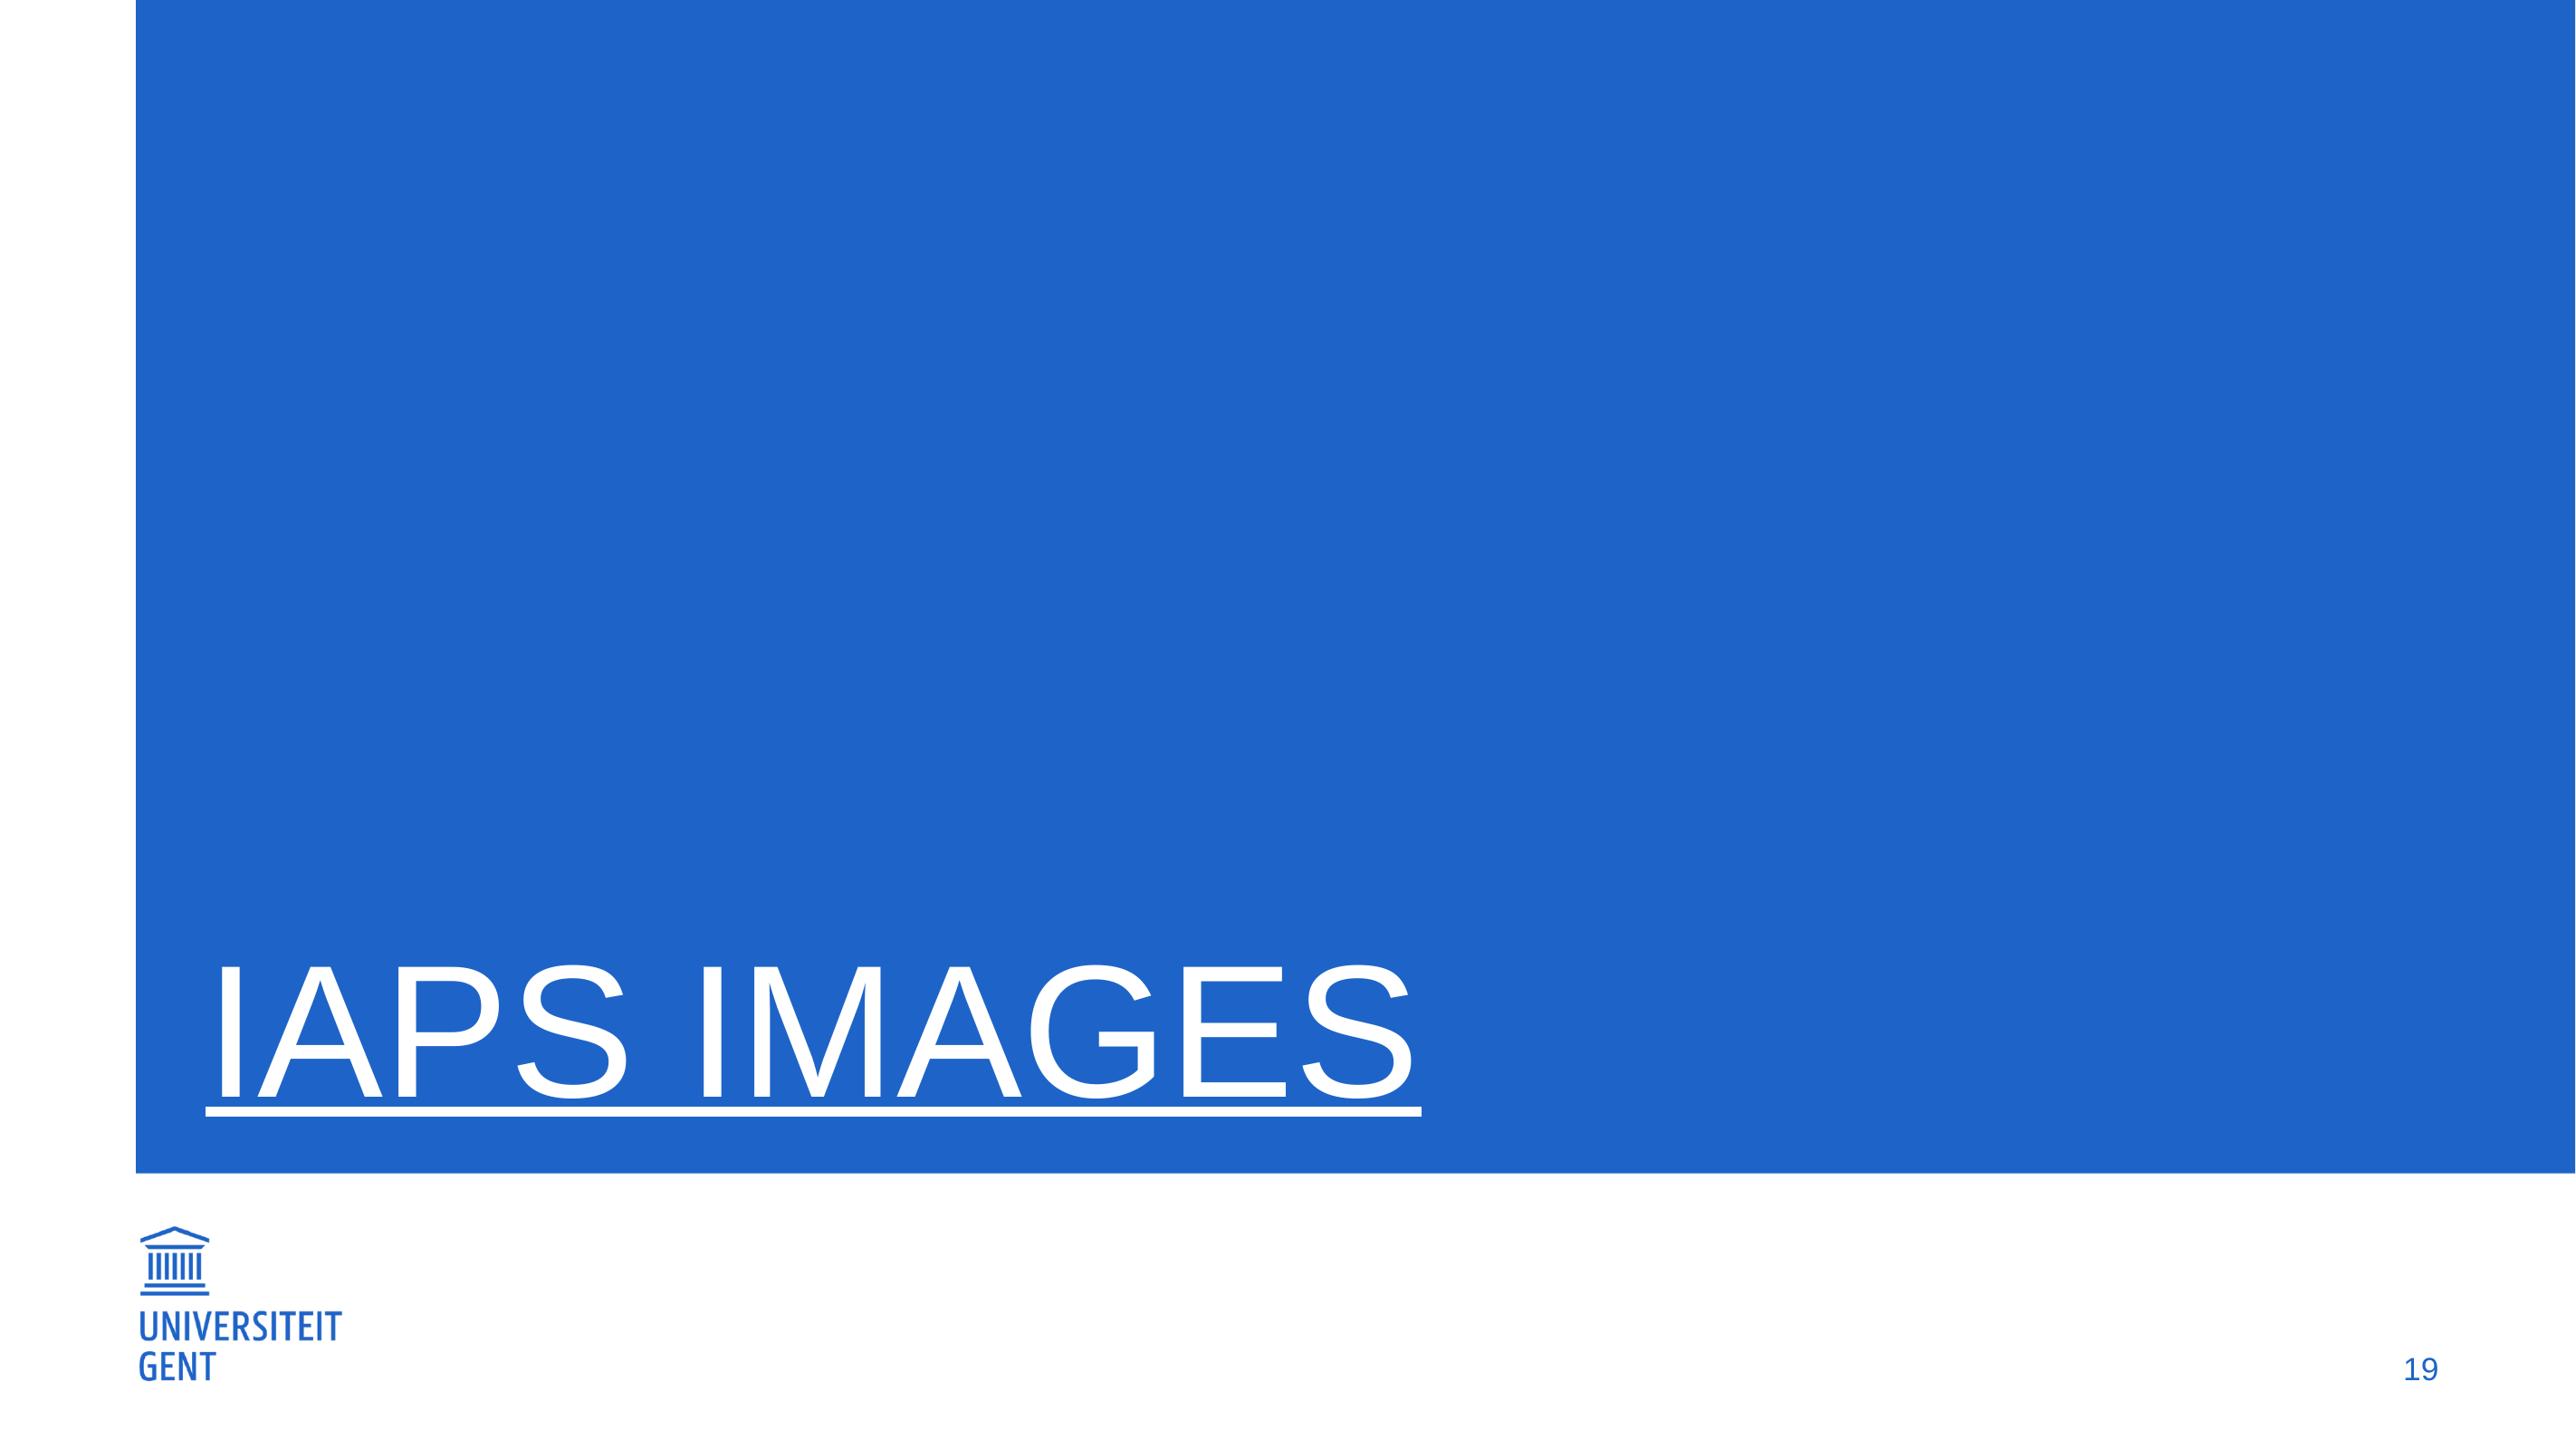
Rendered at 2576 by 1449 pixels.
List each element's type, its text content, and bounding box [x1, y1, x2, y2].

title IAPs IMAGES [191, 482, 2447, 1142]
slide_number 19 [2315, 1329, 2453, 1407]
picture [72, 1174, 415, 1449]
